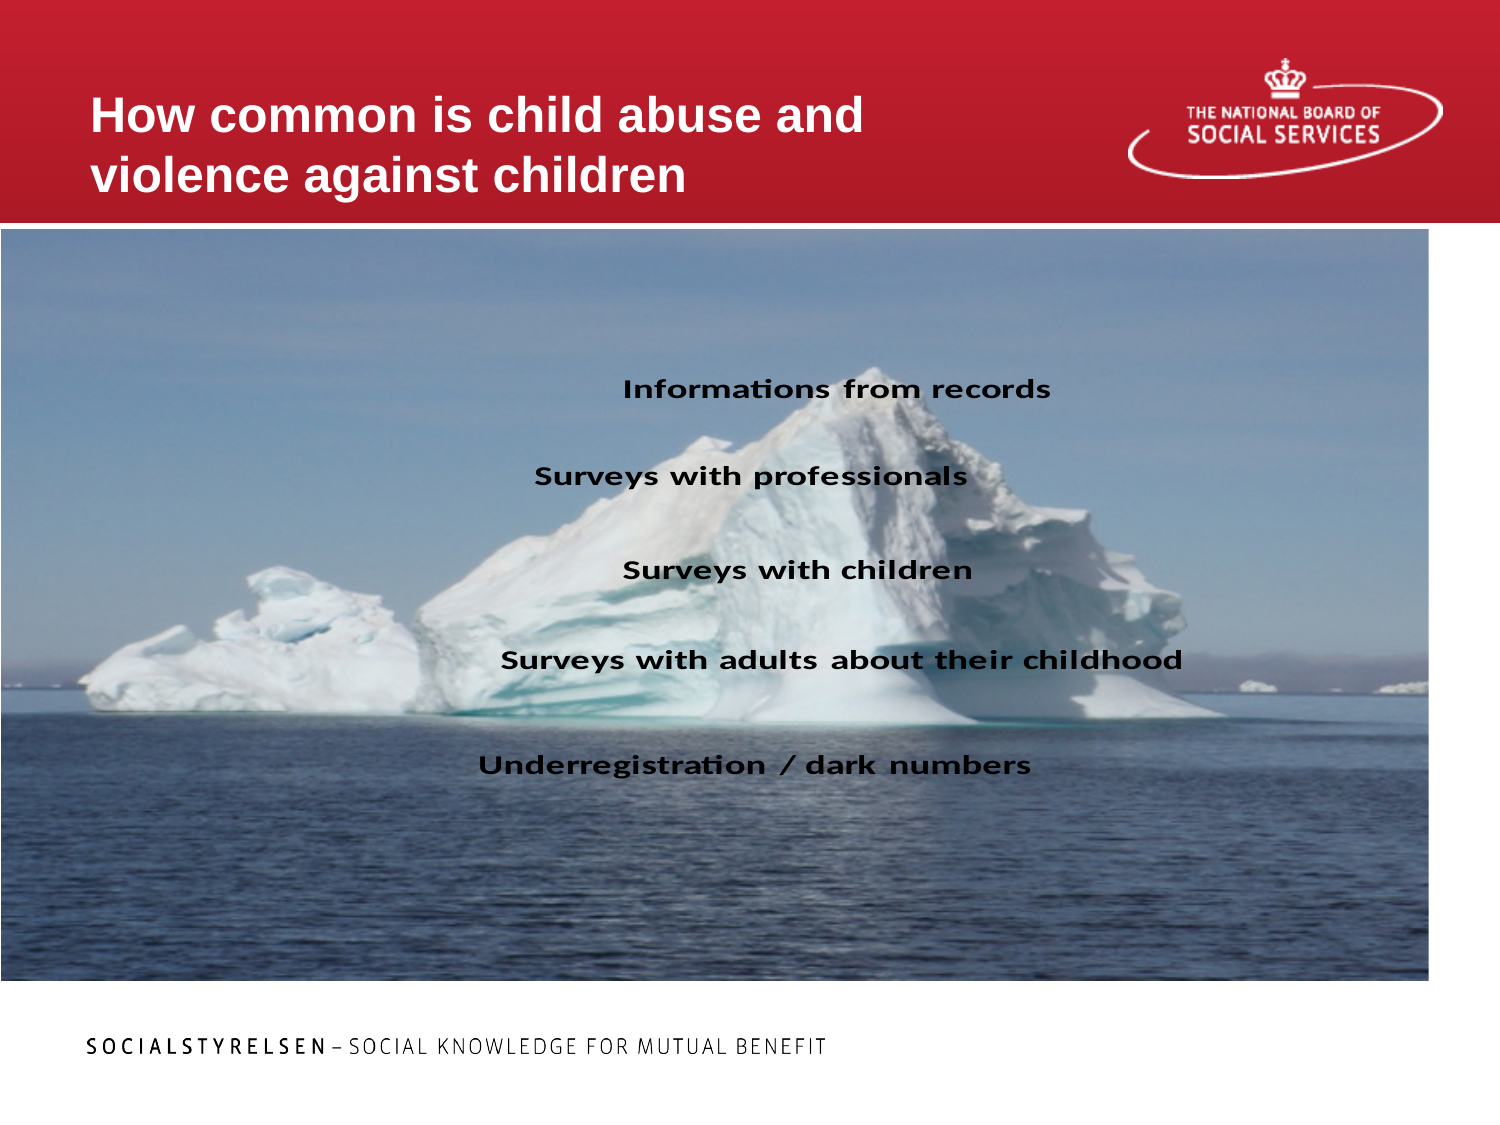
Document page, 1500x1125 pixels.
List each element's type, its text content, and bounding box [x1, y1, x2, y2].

picture [1128, 58, 1443, 179]
picture [0, 223, 1500, 1125]
title How common is child abuse and violence against children [75, 75, 1004, 208]
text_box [0, 228, 1429, 981]
